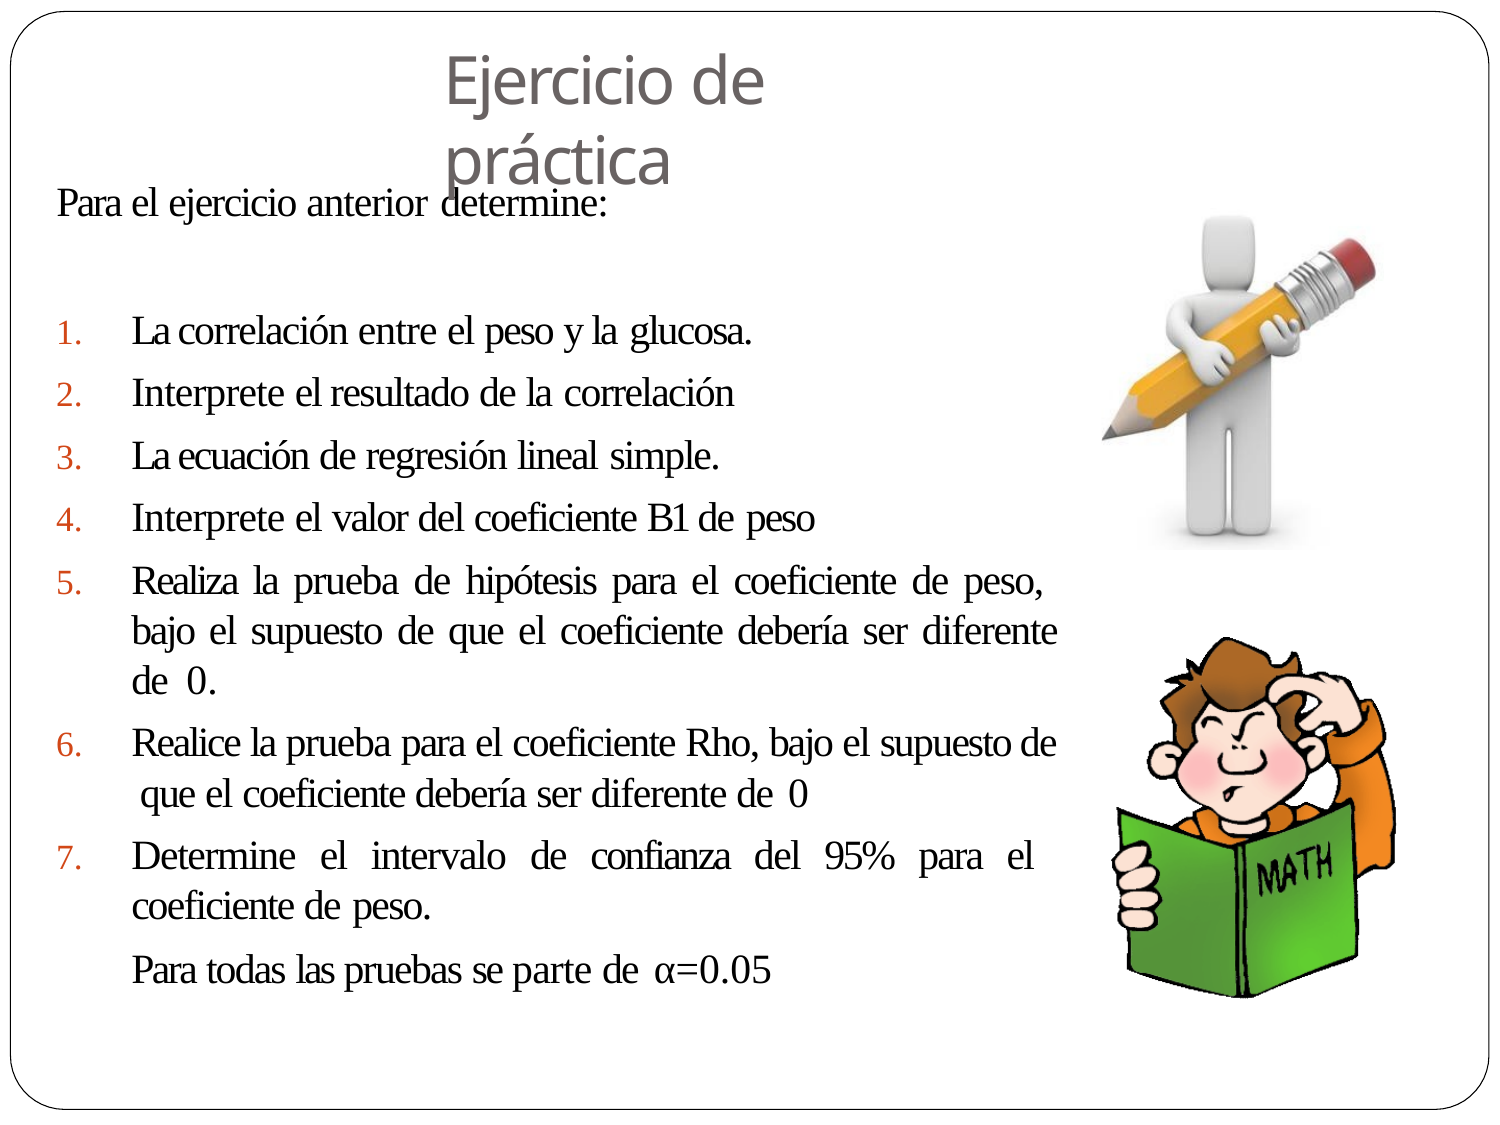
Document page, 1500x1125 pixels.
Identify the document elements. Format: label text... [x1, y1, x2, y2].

text_box [1111, 637, 1397, 999]
text_box Para el ejercicio anterior determine: La correlación entre el peso y la glucosa. Interprete el resultado de la correlación La ecuación de regresión lineal simple. Interprete el valor del coeficiente B1 de peso Realiza la prueba de hipótesis para el coeficiente de peso, bajo el supuesto de que el coeficiente debería ser diferente de 0. Realice la prueba para el coeficiente Rho, bajo el supuesto de que el coeficiente debería ser diferente de 0 Determine el intervalo de confianza del 95% para el coeficiente de peso. Para todas las pruebas se parte de α=0.05 [54, 172, 1058, 992]
text_box [1101, 208, 1384, 550]
title Ejercicio de práctica [441, 35, 1011, 226]
